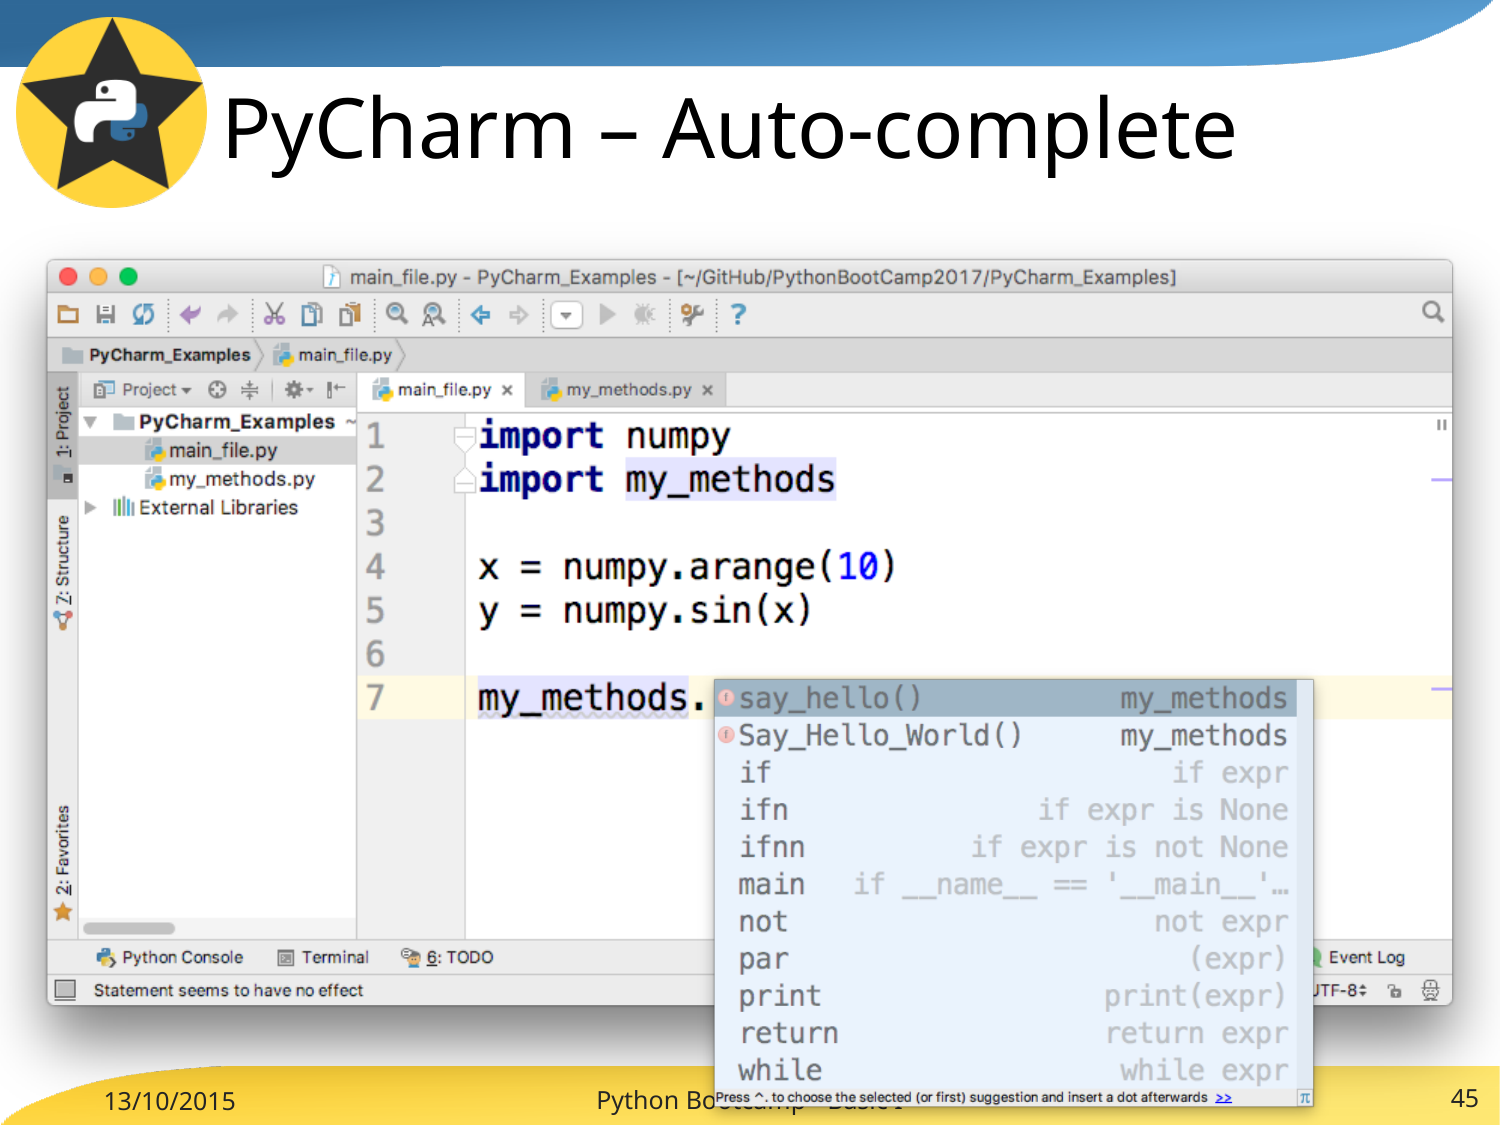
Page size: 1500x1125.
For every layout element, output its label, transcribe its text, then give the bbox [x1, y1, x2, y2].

picture [0, 211, 1500, 1125]
picture [0, 0, 1500, 208]
title PyCharm – Auto-complete [206, 66, 1425, 185]
